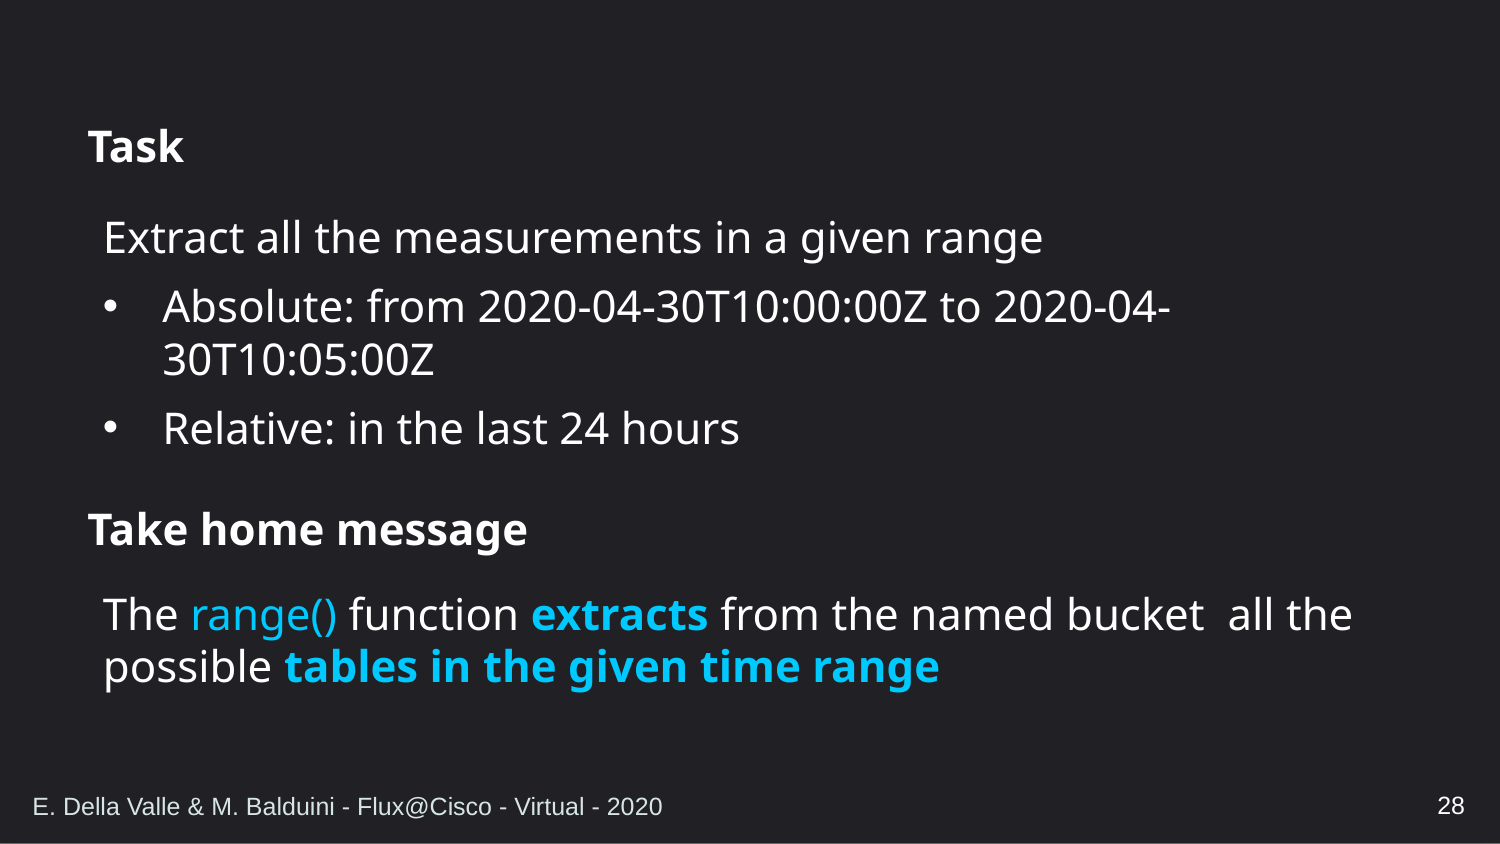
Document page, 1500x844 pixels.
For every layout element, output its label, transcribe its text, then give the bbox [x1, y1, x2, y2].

slide_number 28 [1142, 782, 1481, 828]
list Extract all the measurements in a given range Absolute: from 2020-04-30T10:00:00Z to 2020-04-30T10:05:00Z Relative: in the last 24 hours [76, 204, 1423, 482]
text_box The range() function extracts from the named bucket all the possible tables in the given time range [76, 580, 1423, 697]
footer E. Della Valle & M. Balduini - Flux@Cisco - Virtual - 2020 [17, 783, 1135, 828]
title Task [76, 99, 1423, 196]
text_box Take home message [76, 483, 1423, 580]
